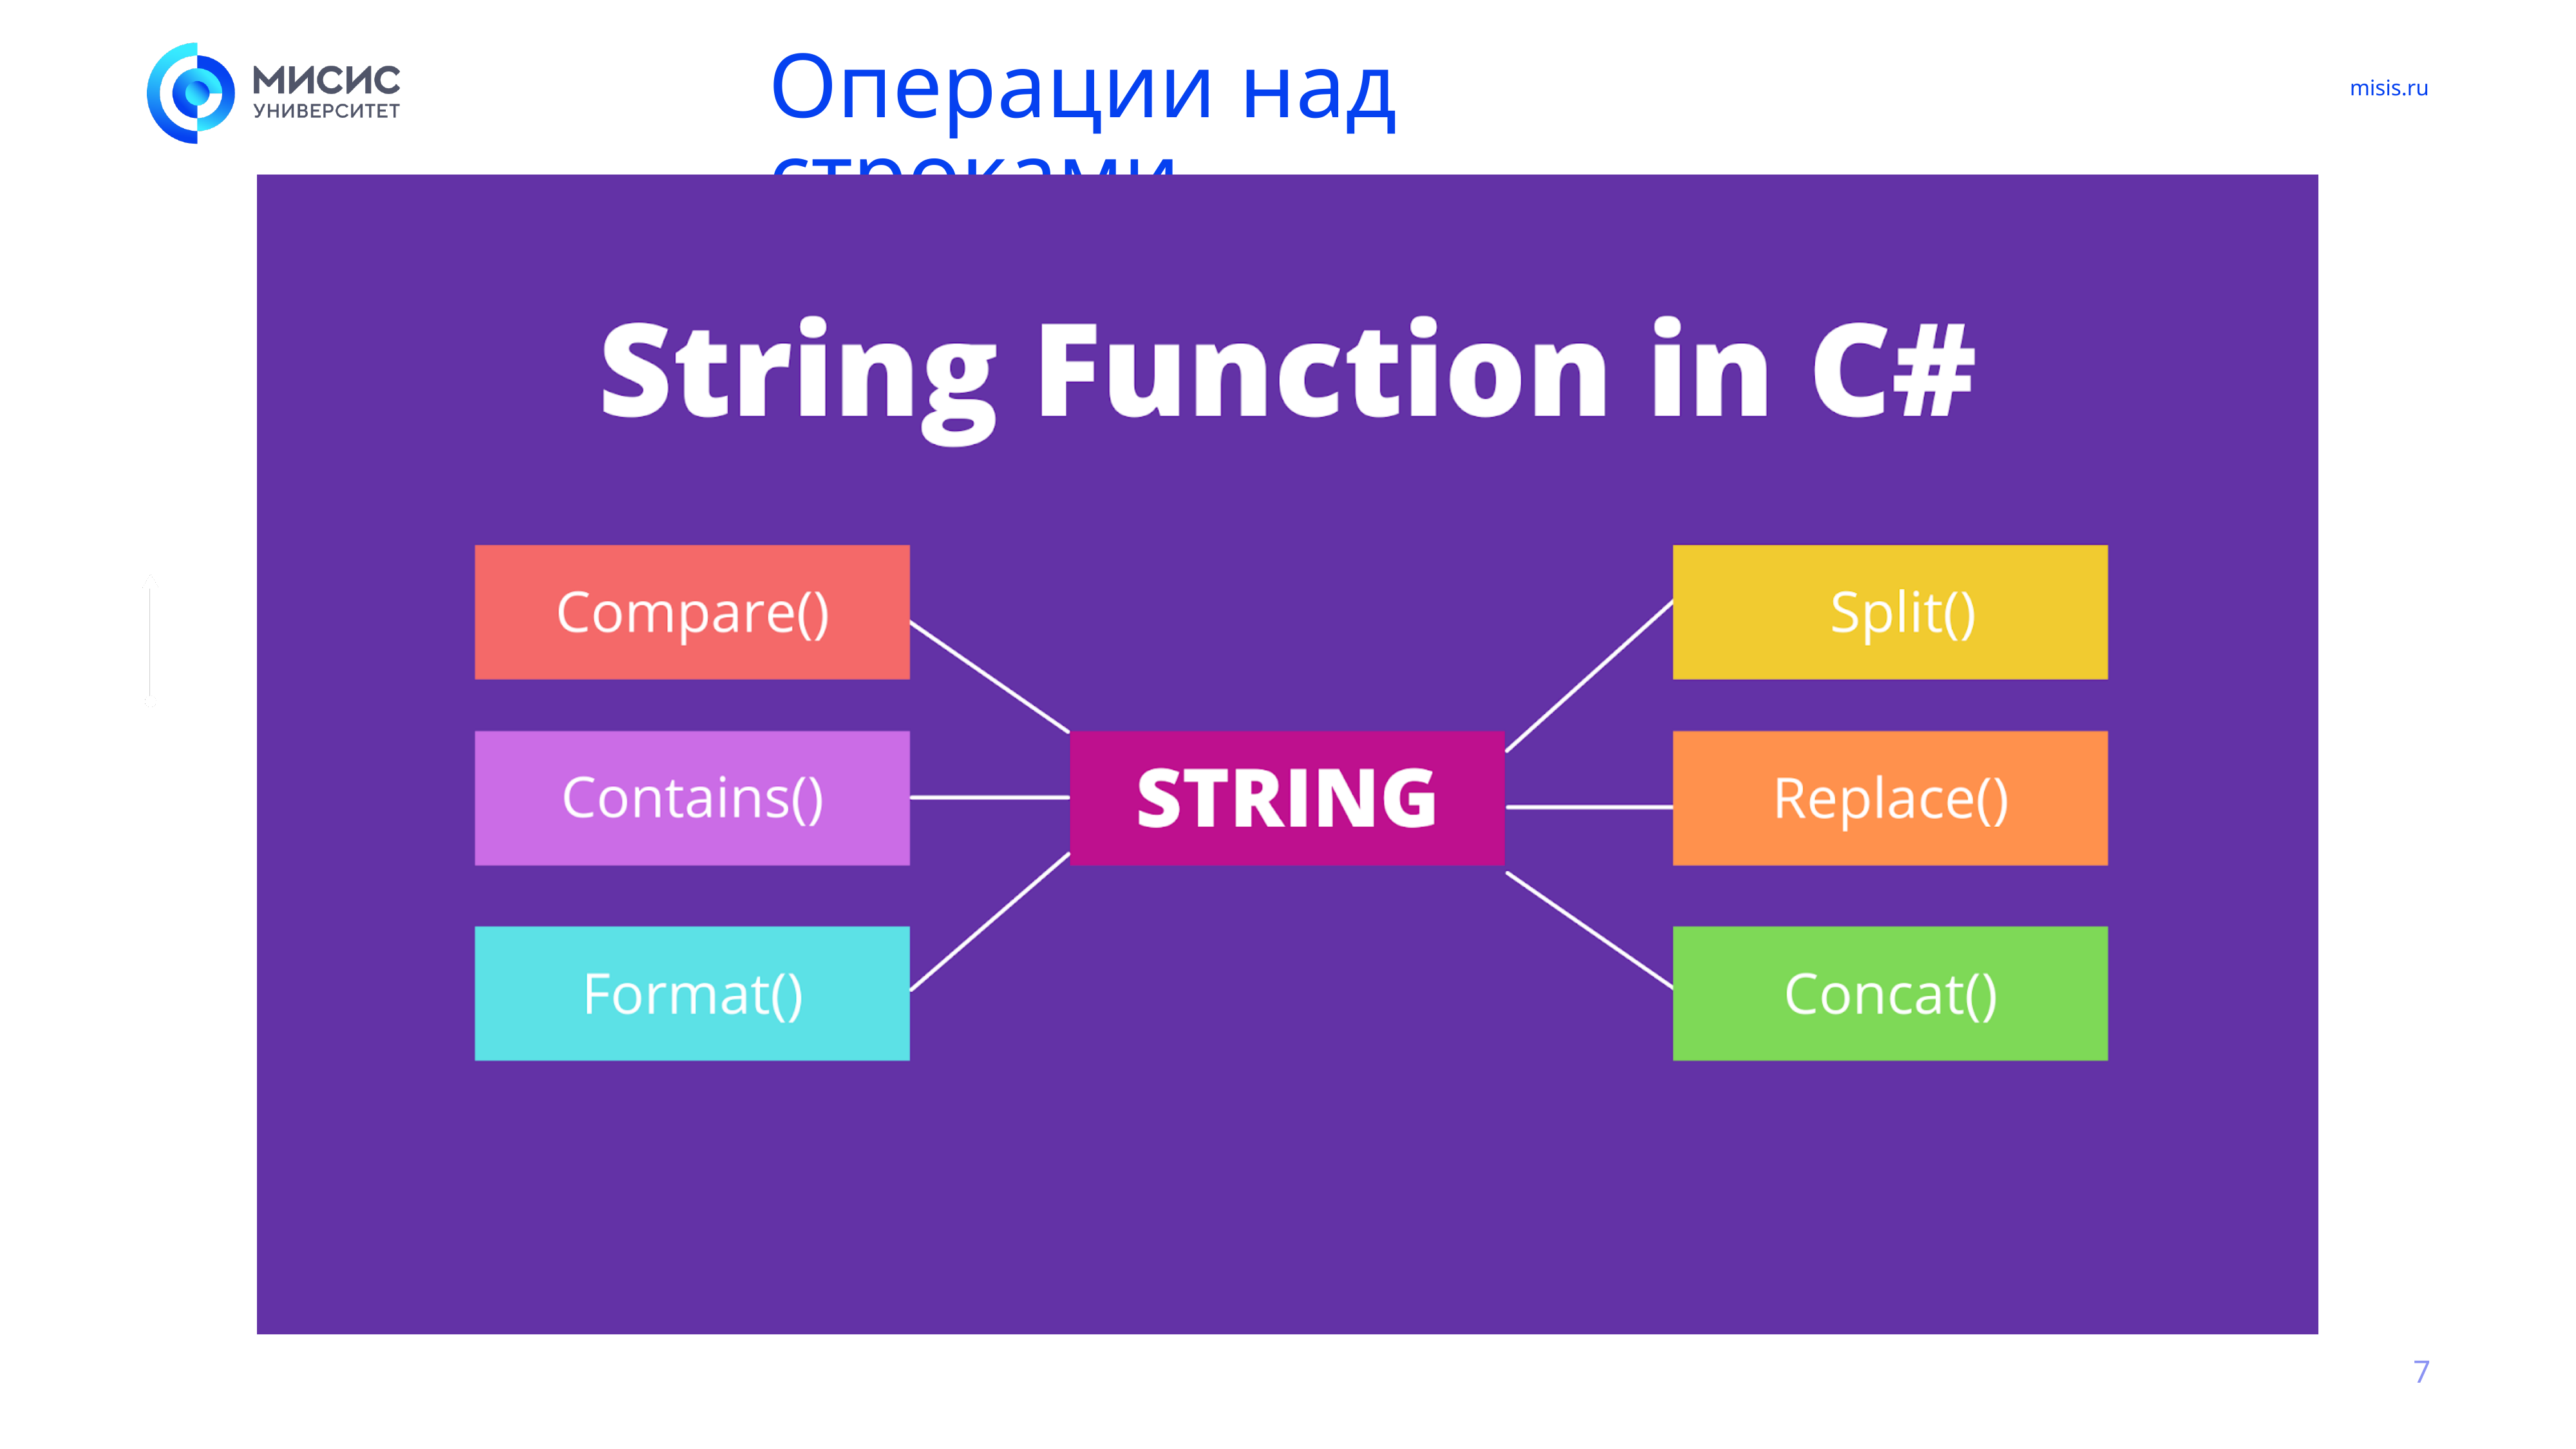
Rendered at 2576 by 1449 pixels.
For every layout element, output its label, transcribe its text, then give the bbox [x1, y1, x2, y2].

picture [141, 573, 158, 707]
picture [147, 42, 401, 144]
title Операции над строками [759, 40, 1817, 175]
picture [257, 175, 2318, 1334]
slide_number 7 [2092, 1334, 2441, 1412]
